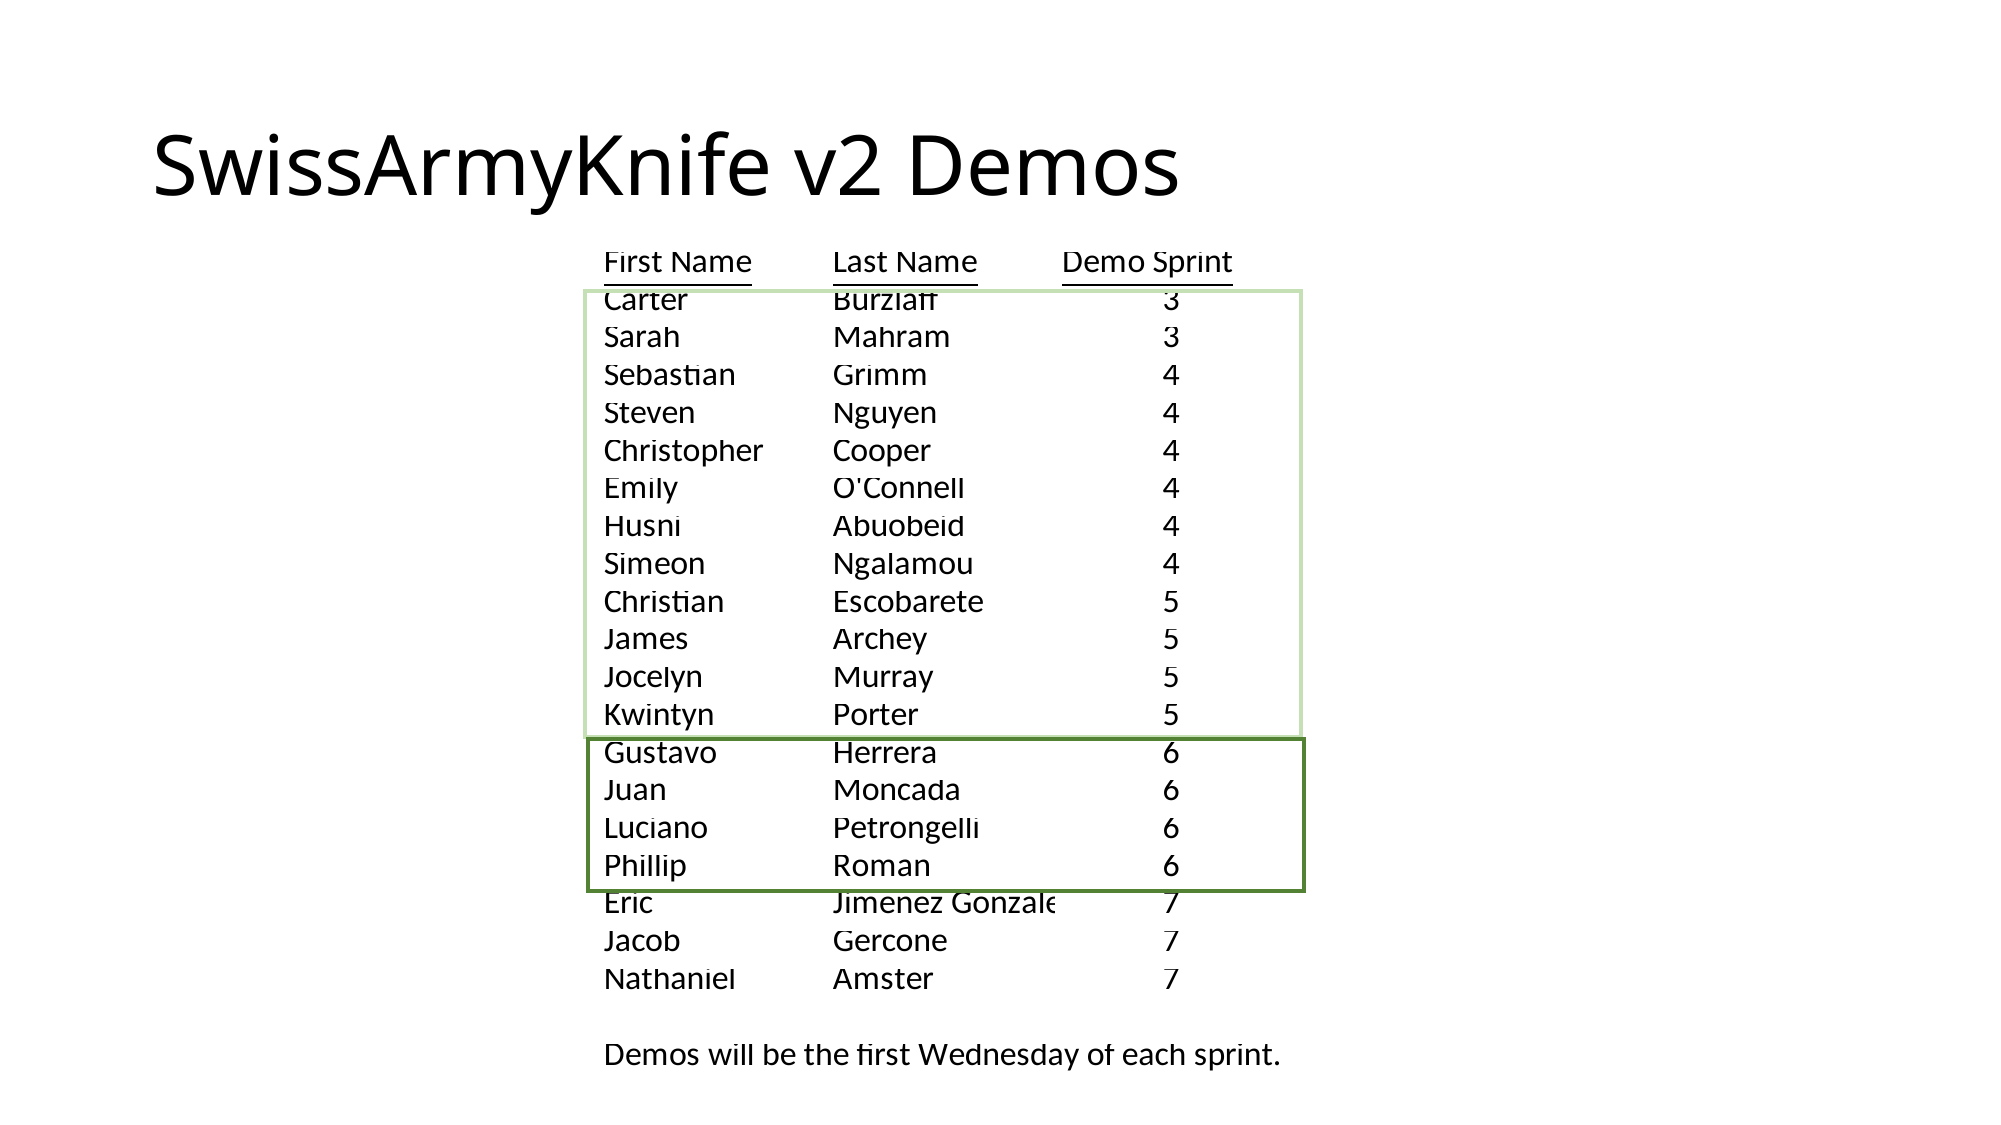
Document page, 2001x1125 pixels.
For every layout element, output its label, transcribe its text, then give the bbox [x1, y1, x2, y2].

title SwissArmyKnife v2 Demos [137, 59, 1863, 278]
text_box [518, 250, 1361, 1125]
